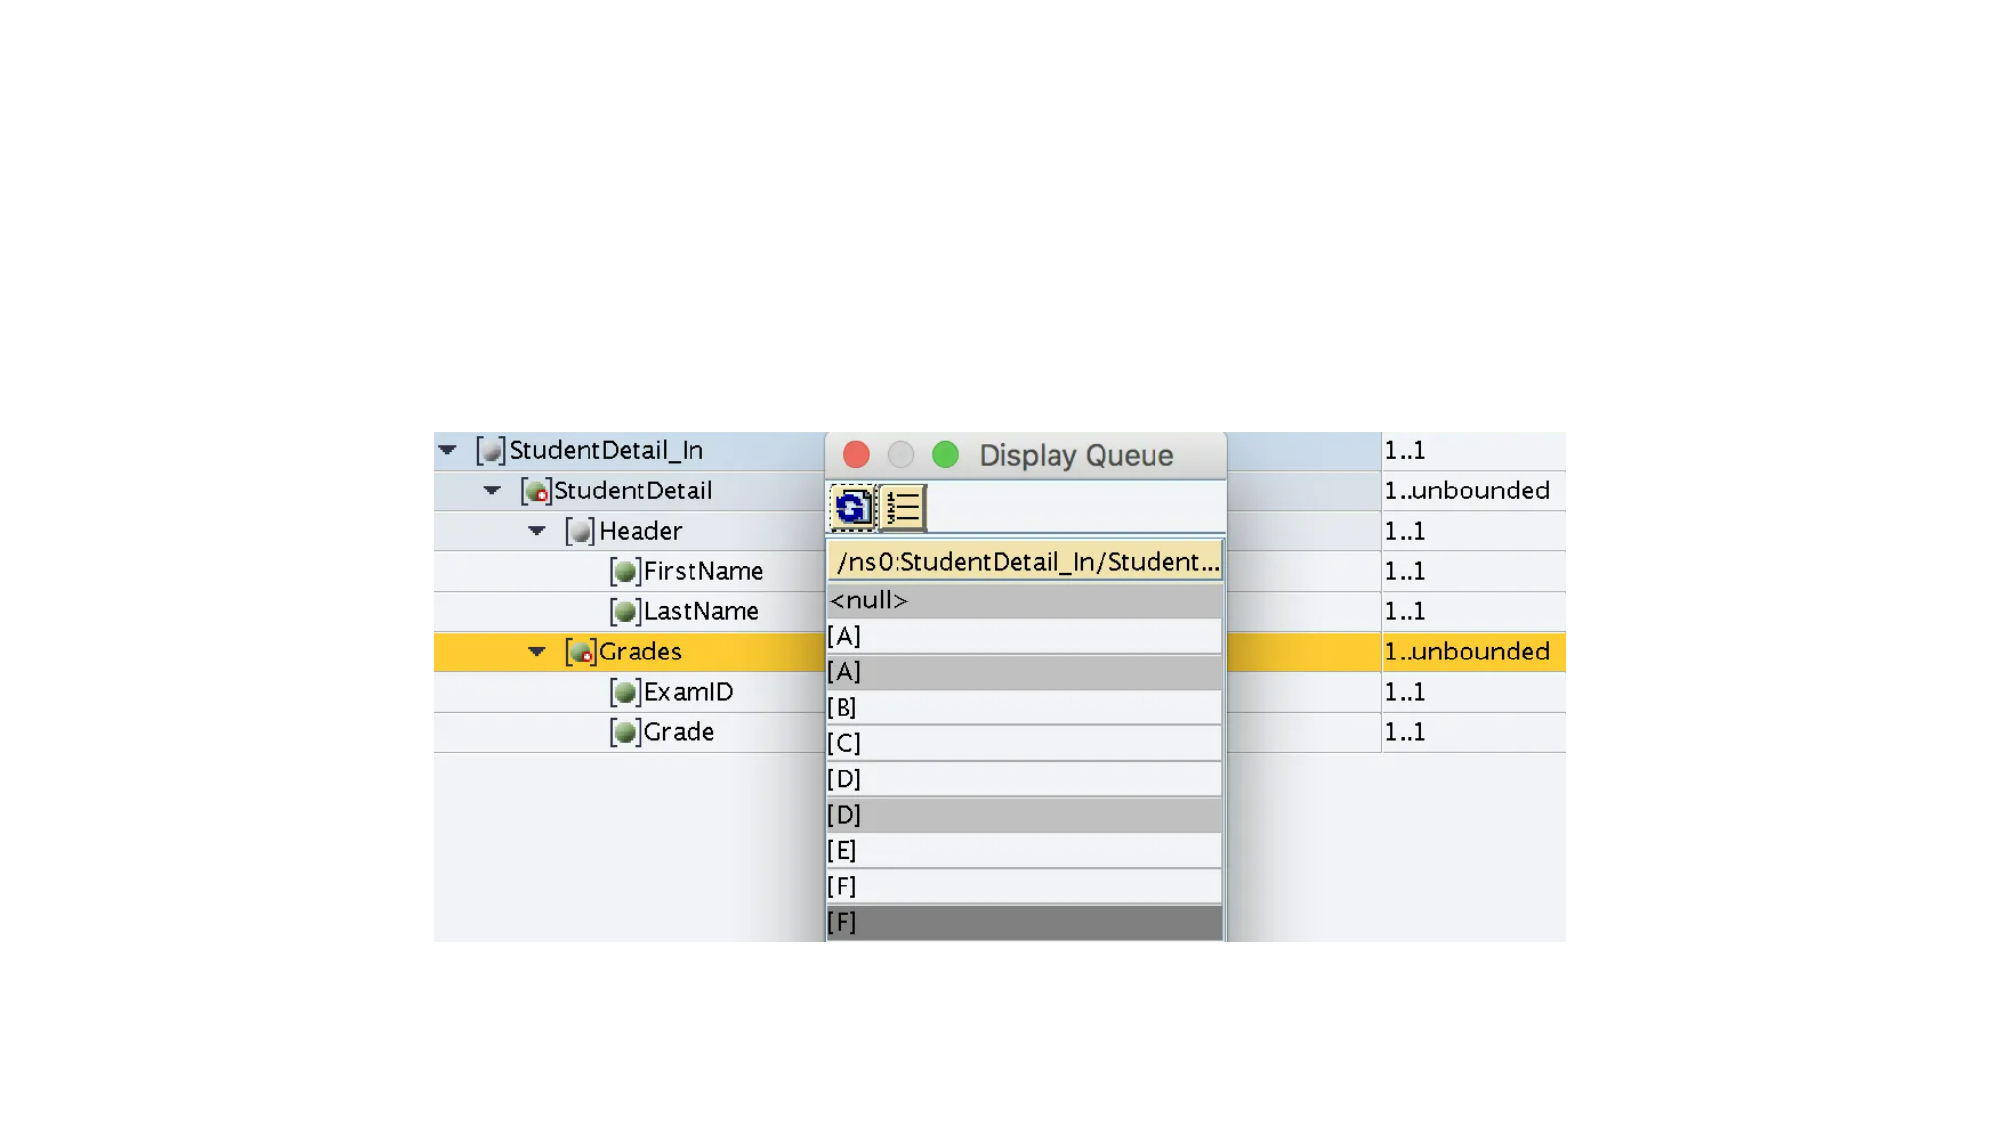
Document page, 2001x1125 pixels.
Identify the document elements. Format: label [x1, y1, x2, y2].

list [434, 432, 1566, 942]
